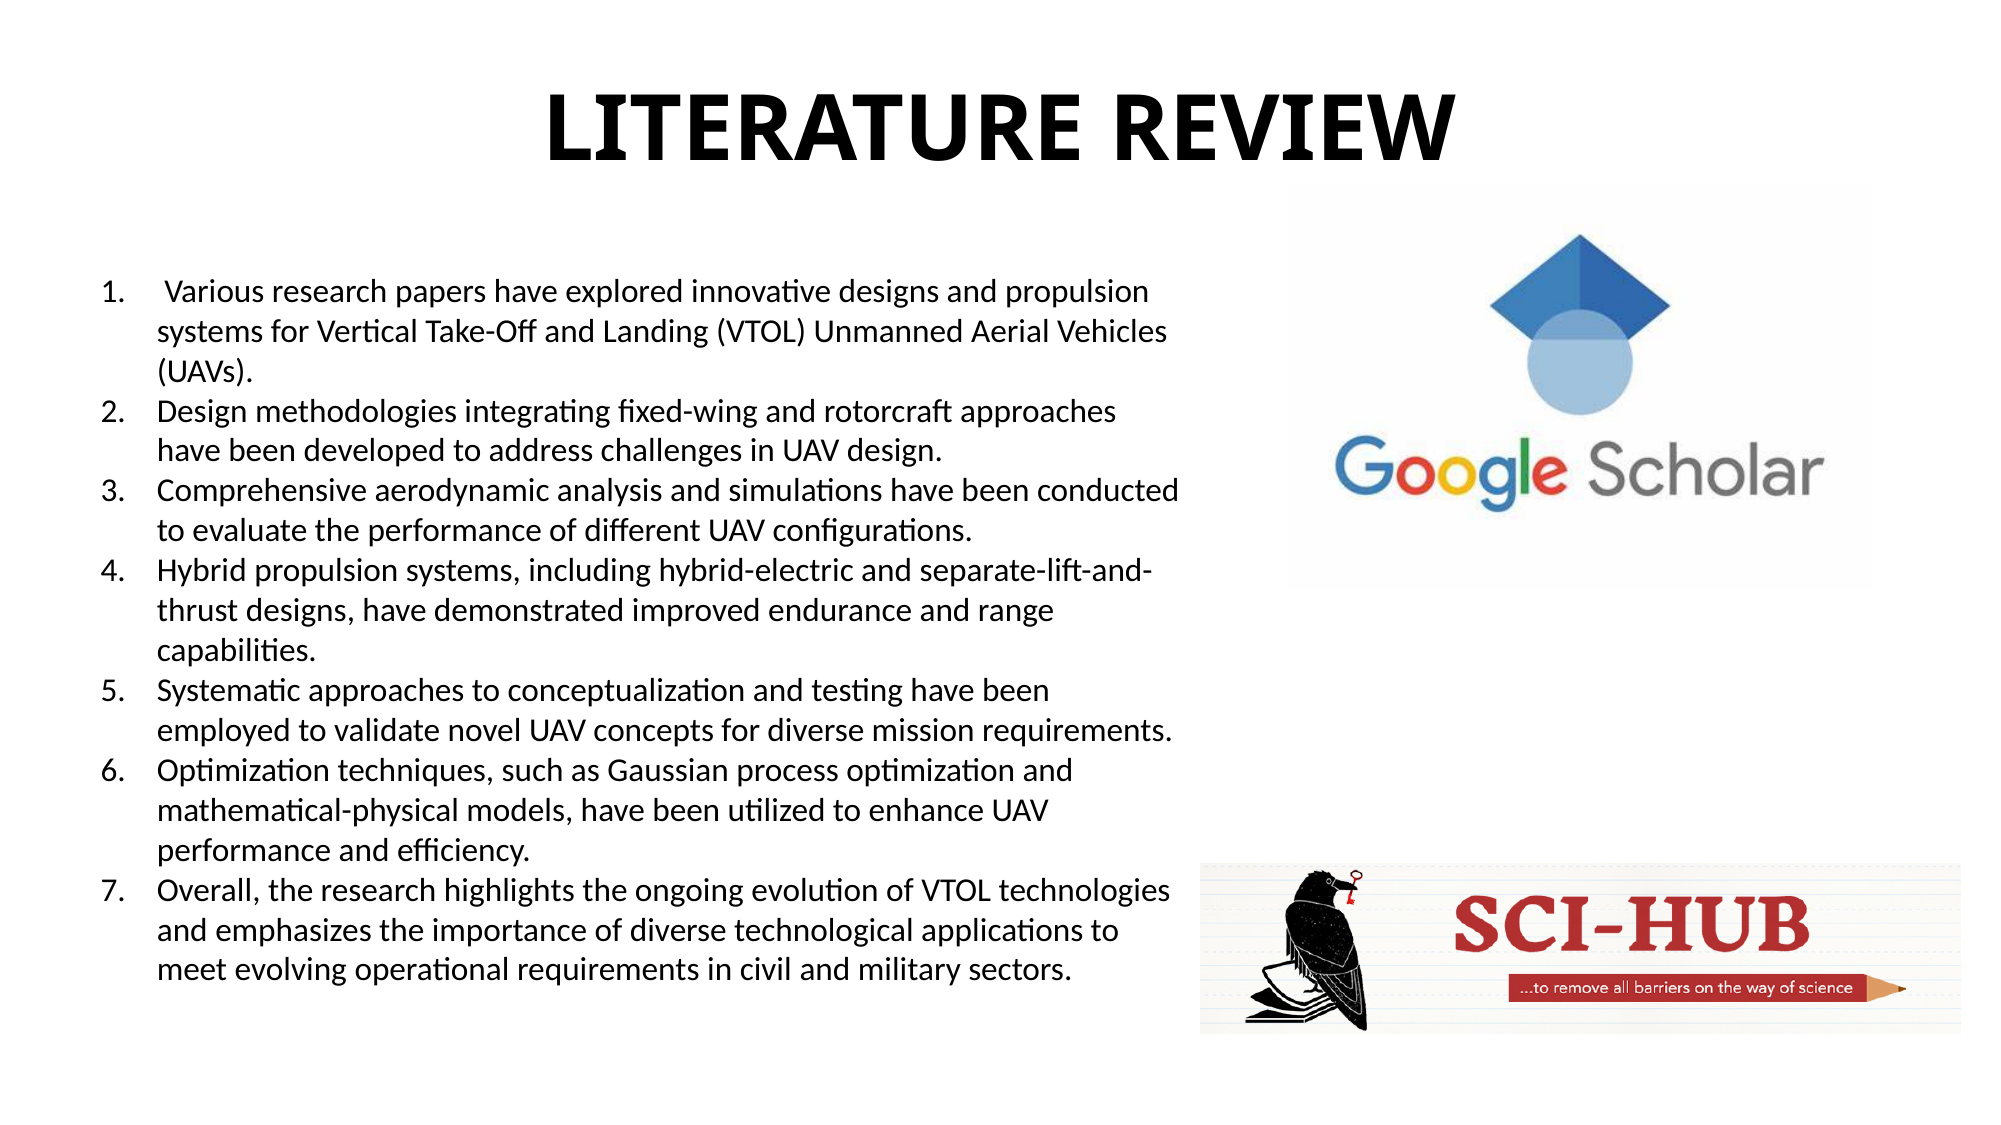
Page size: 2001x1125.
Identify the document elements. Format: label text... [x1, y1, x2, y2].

picture [1289, 185, 1872, 592]
text_box Various research papers have explored innovative designs and propulsion systems for Vertical Take-Off and Landing (VTOL) Unmanned Aerial Vehicles (UAVs). Design methodologies integrating fixed-wing and rotorcraft approaches have been developed to address challenges in UAV design. Comprehensive aerodynamic analysis and simulations have been conducted to evaluate the performance of different UAV configurations. Hybrid propulsion systems, including hybrid-electric and separate-lift-and-thrust designs, have demonstrated improved endurance and range capabilities. Systematic approaches to conceptualization and testing have been employed to validate novel UAV concepts for diverse mission requirements. Optimization techniques, such as Gaussian process optimization and mathematical-physical models, have been utilized to enhance UAV performance and efficiency. Overall, the research highlights the ongoing evolution of VTOL technologies and emphasizes the importance of diverse technological applications to meet evolving operational requirements in civil and military sectors. [85, 261, 1200, 995]
picture [1199, 863, 1961, 1034]
title LITERATURE REVIEW [464, 21, 1536, 240]
